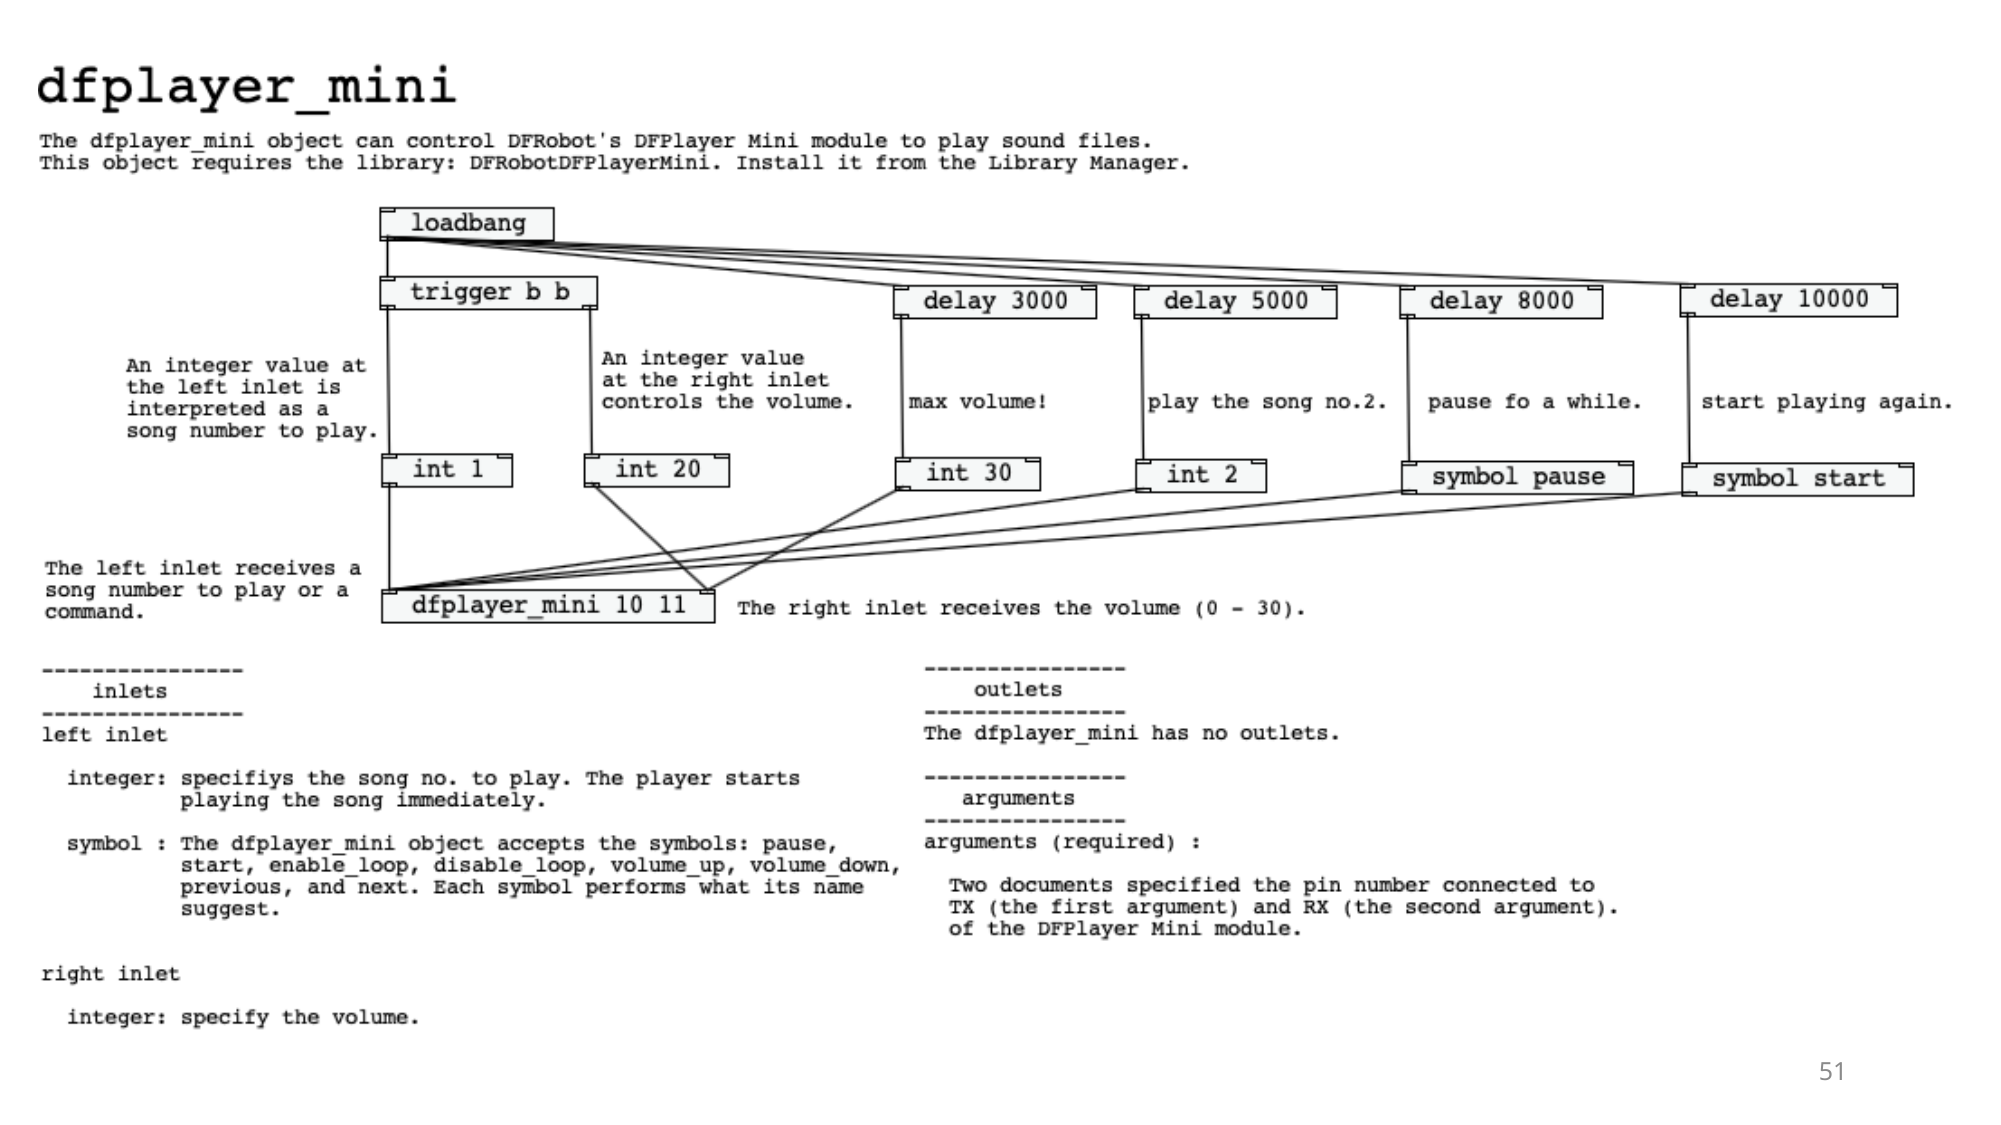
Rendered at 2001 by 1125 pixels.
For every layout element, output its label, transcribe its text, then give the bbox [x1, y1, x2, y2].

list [38, 59, 1962, 1035]
slide_number 51 [1412, 1042, 1863, 1103]
